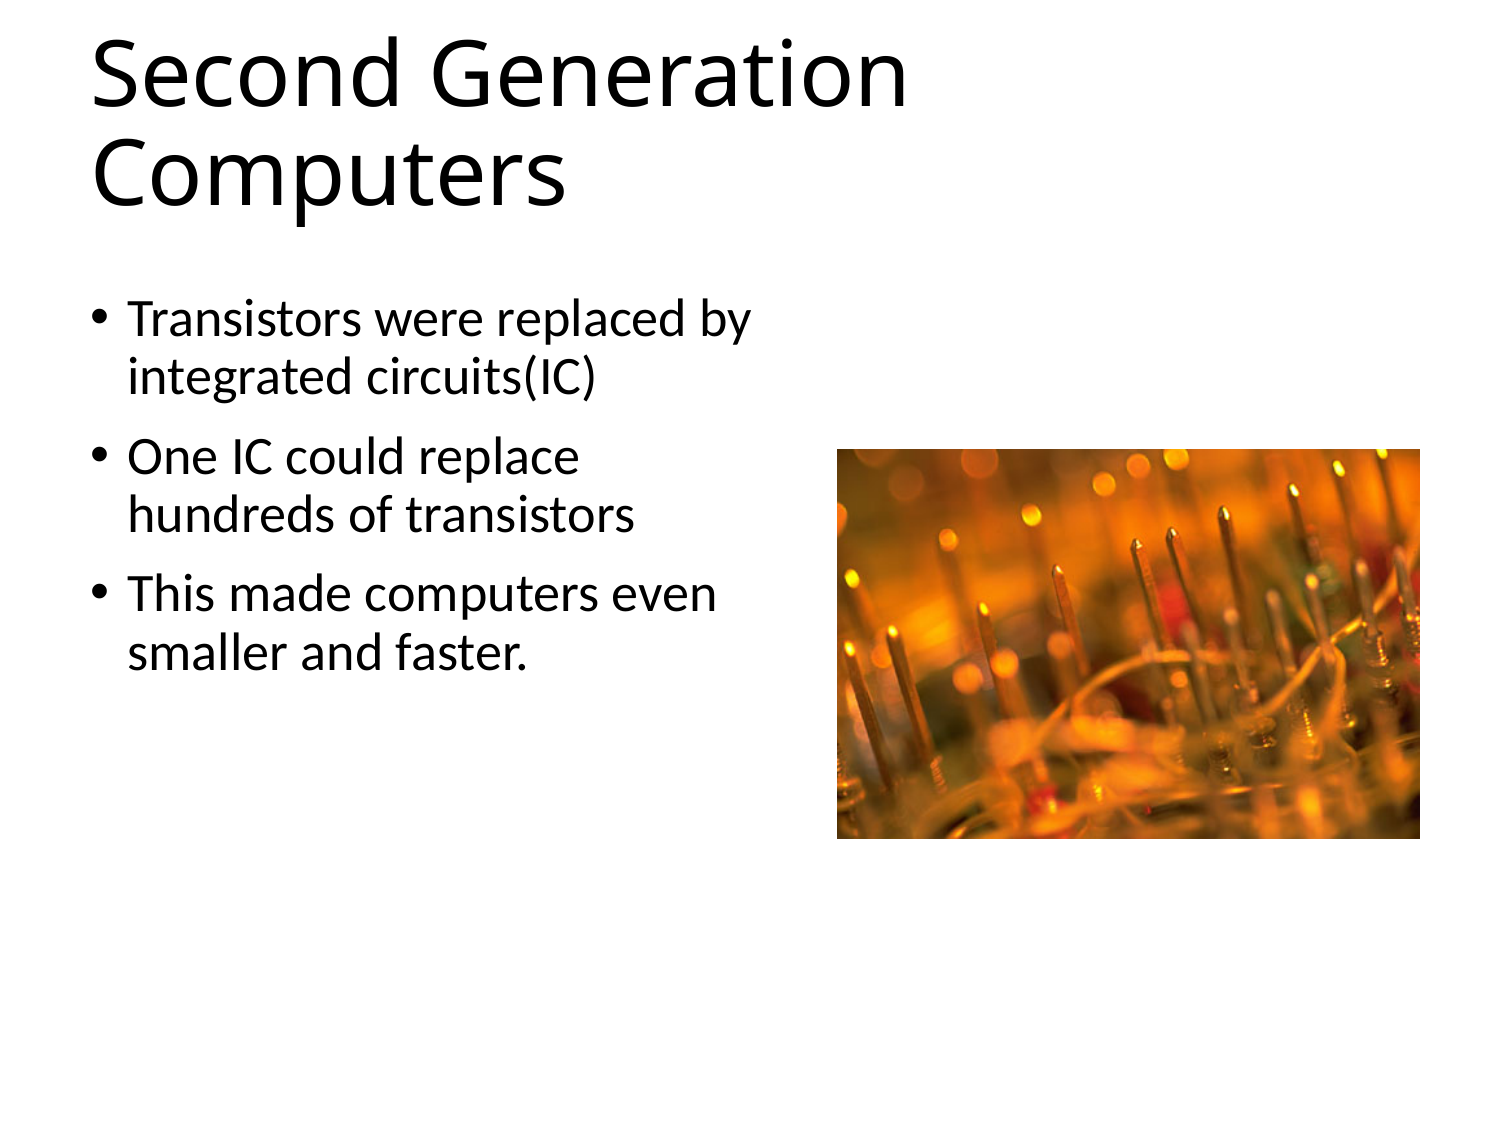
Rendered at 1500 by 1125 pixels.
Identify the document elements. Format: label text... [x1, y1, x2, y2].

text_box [837, 449, 1420, 839]
title Second Generation Computers [75, 20, 1313, 233]
list Transistors were replaced by integrated circuits(IC) One IC could replace hundreds of transistors This made computers even smaller and faster. [75, 282, 798, 1006]
